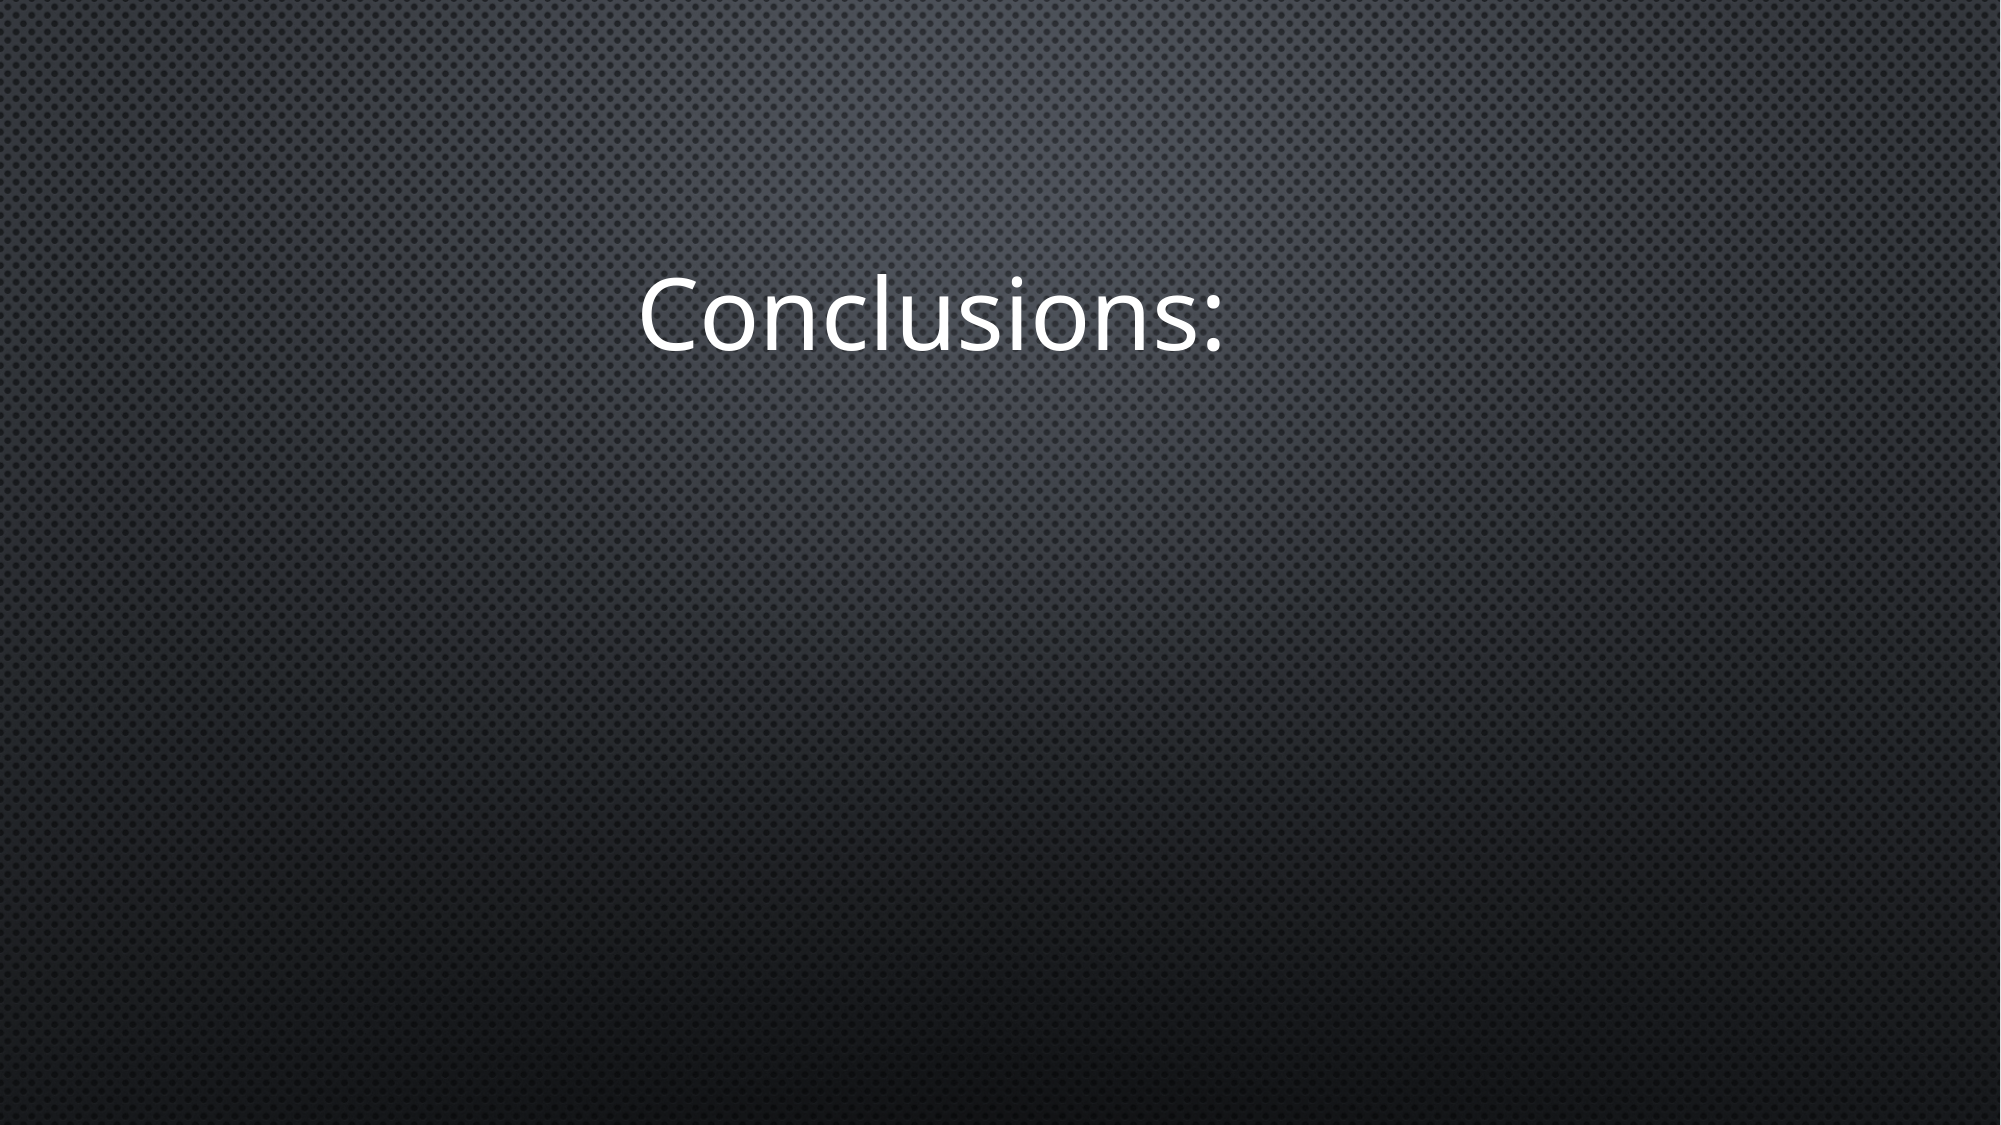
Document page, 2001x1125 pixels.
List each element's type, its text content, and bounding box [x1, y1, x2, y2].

text_box Conclusions: [621, 242, 1683, 618]
